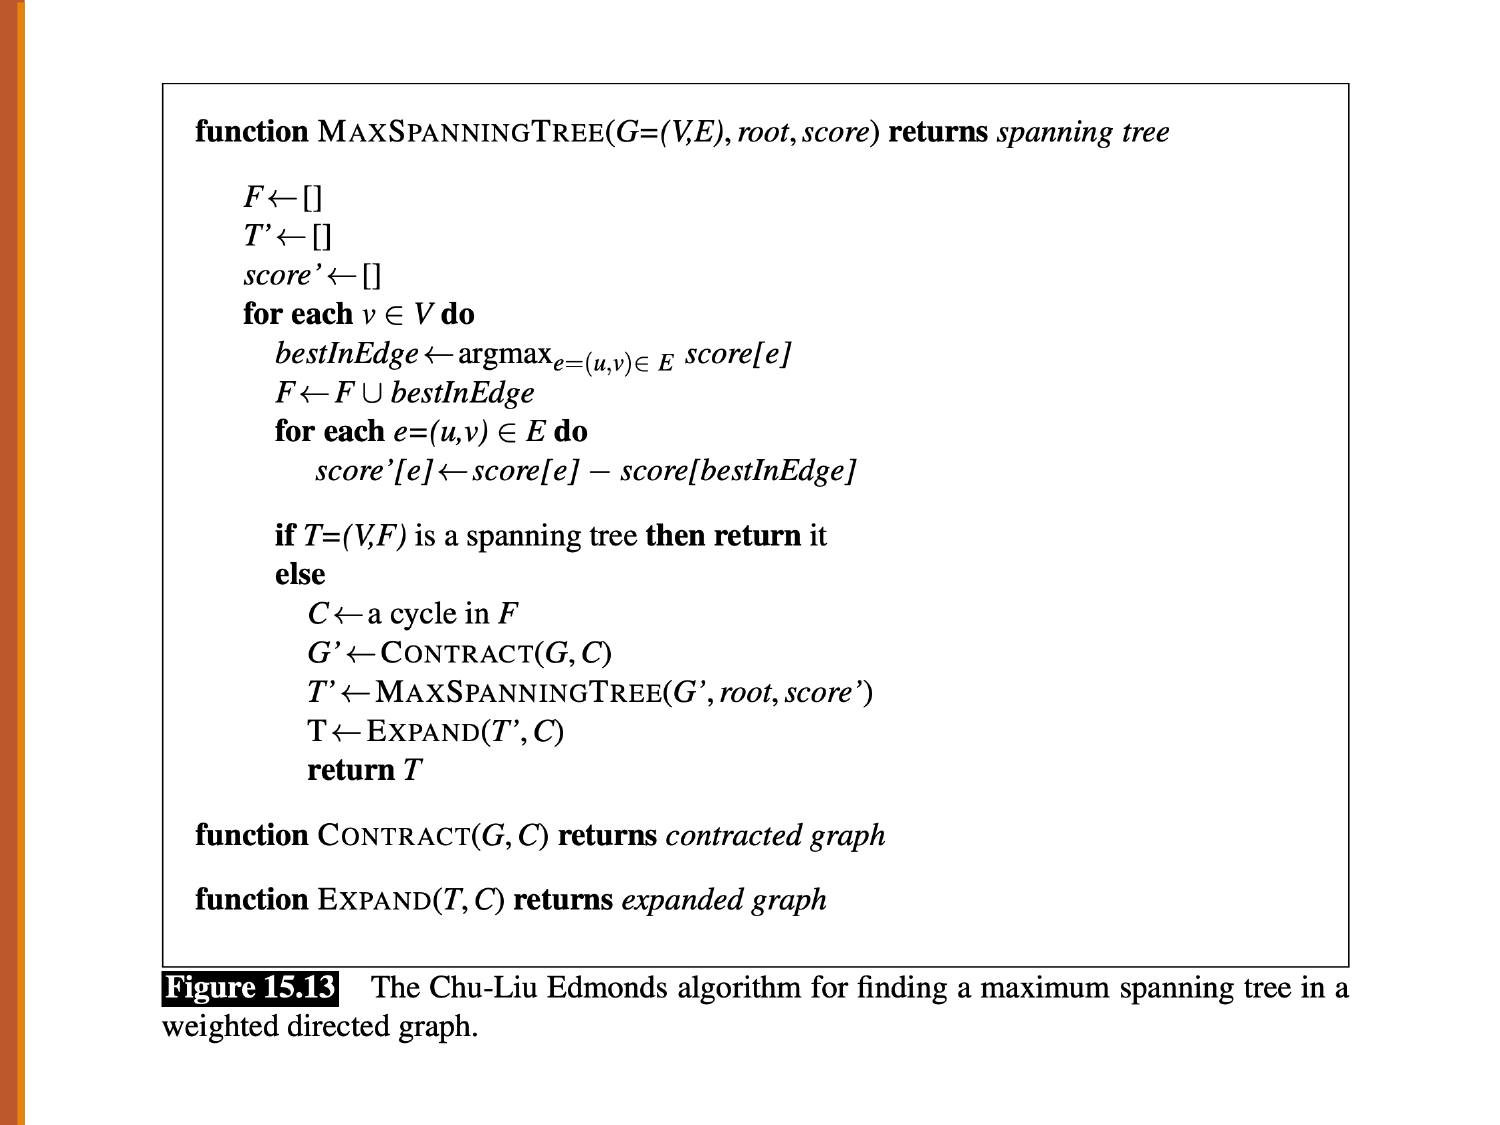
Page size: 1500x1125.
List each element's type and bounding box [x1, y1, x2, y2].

list [145, 72, 1366, 1053]
